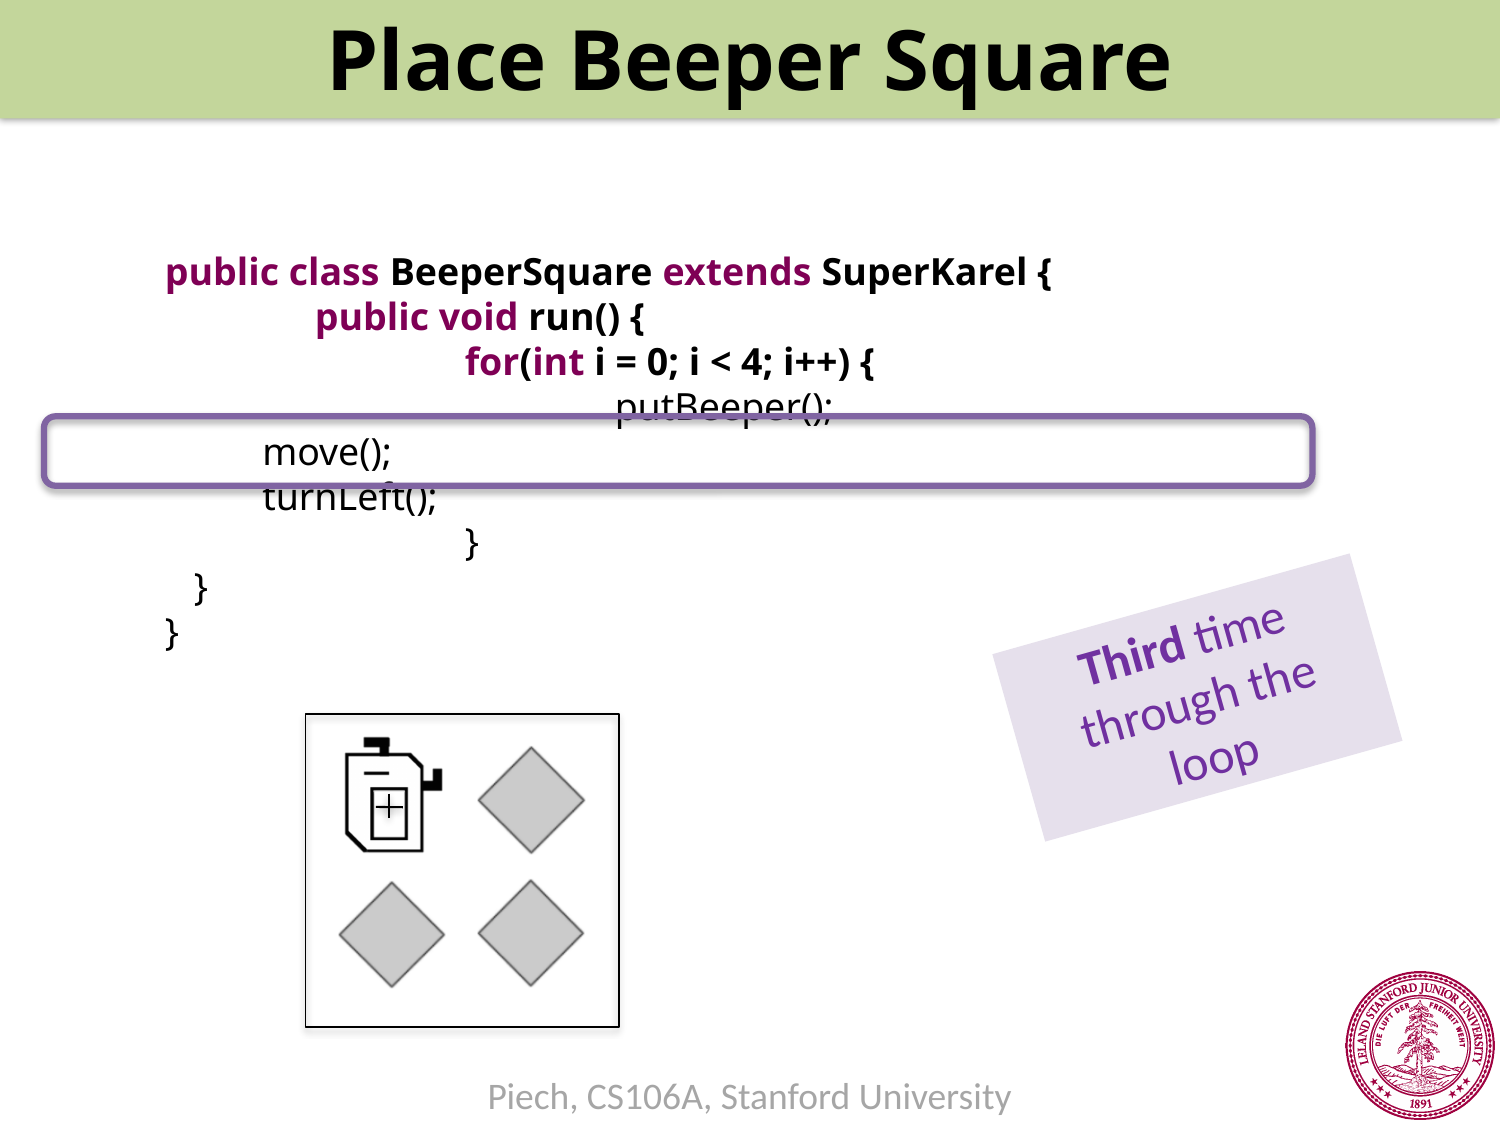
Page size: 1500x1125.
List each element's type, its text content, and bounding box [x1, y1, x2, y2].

picture [333, 876, 453, 997]
picture [322, 726, 457, 863]
text_box Third time through the loop [992, 553, 1403, 842]
text_box public class BeeperSquare extends SuperKarel { public void run() { for(int i = 0; i < 4; i++) { putBeeper(); move(); turnLeft(); } } } [150, 240, 1392, 661]
picture [473, 742, 592, 863]
picture [1345, 971, 1495, 1120]
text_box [305, 713, 620, 1028]
text_box [43, 415, 1314, 487]
picture [472, 875, 591, 996]
text_box Place Beeper Square [0, 0, 1500, 122]
